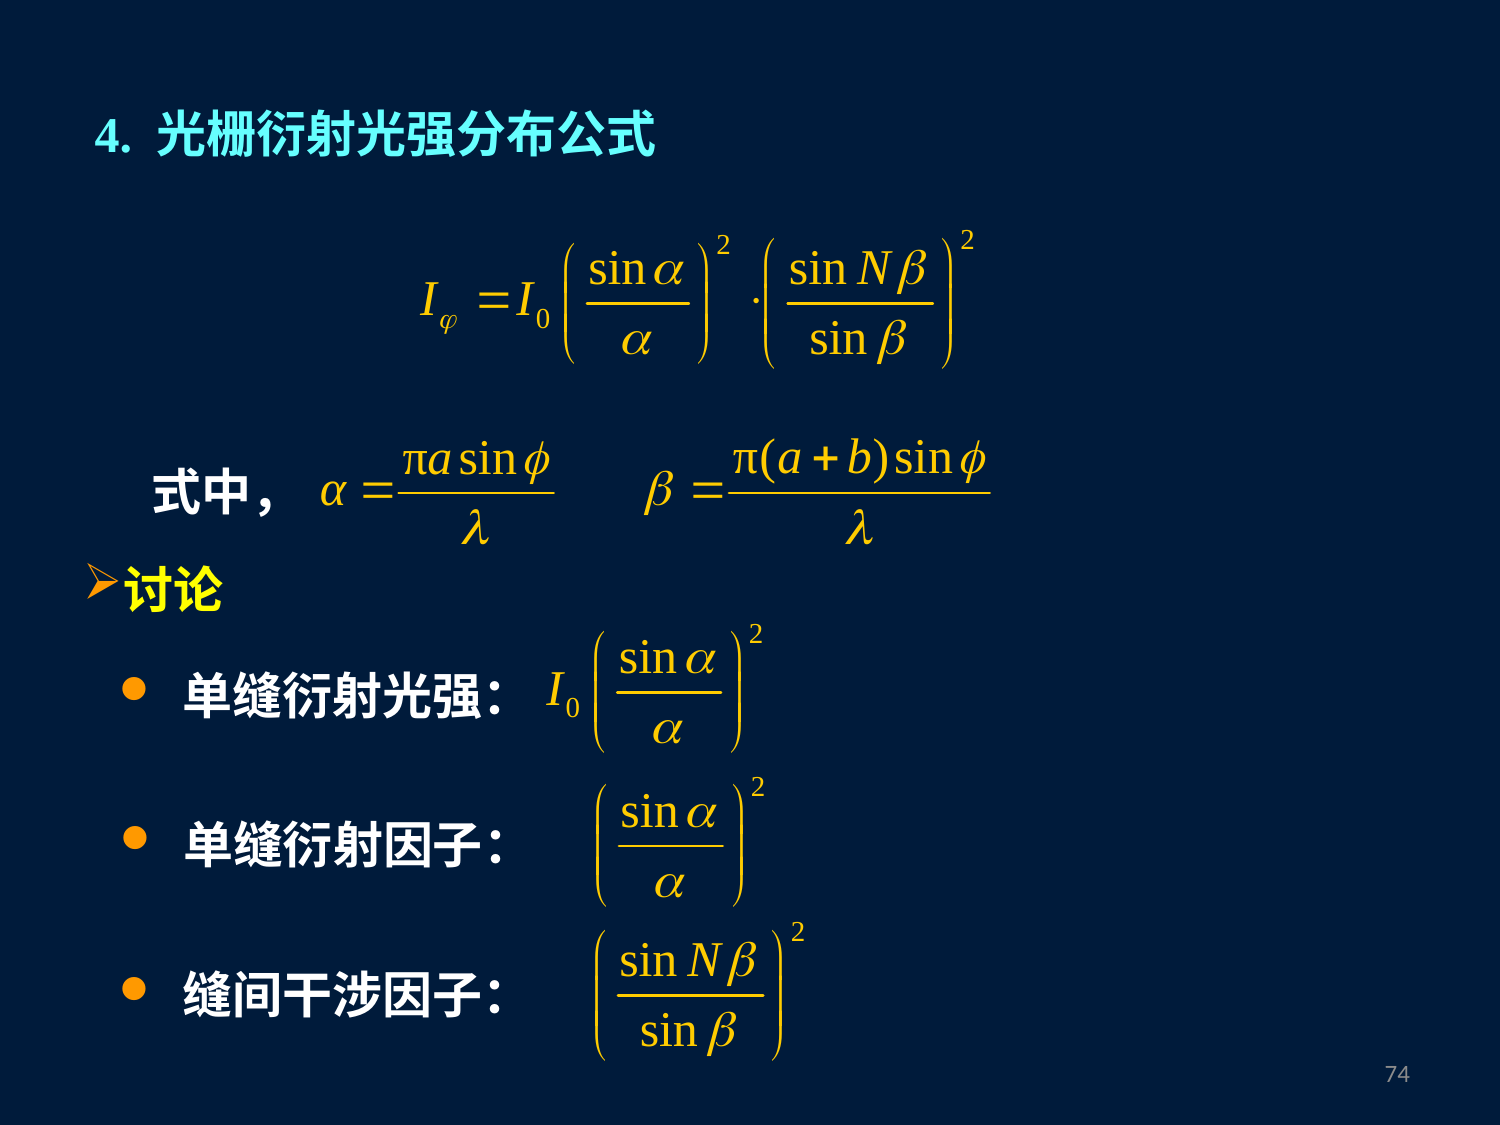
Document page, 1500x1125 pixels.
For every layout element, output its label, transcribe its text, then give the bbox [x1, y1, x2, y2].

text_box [537, 608, 771, 764]
text_box 单缝衍射因子： [105, 805, 548, 881]
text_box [410, 215, 986, 379]
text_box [312, 426, 563, 556]
text_box 缝间干涉因子： [104, 956, 548, 1031]
slide_number 73 [1074, 1042, 1425, 1103]
text_box 4. 光栅衍射光强分布公式 [67, 94, 672, 171]
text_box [584, 907, 815, 1071]
text_box 式中， [137, 437, 307, 528]
text_box 单缝衍射光强： [104, 656, 532, 732]
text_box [585, 768, 774, 907]
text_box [635, 426, 1003, 556]
text_box 讨论 [68, 550, 239, 626]
